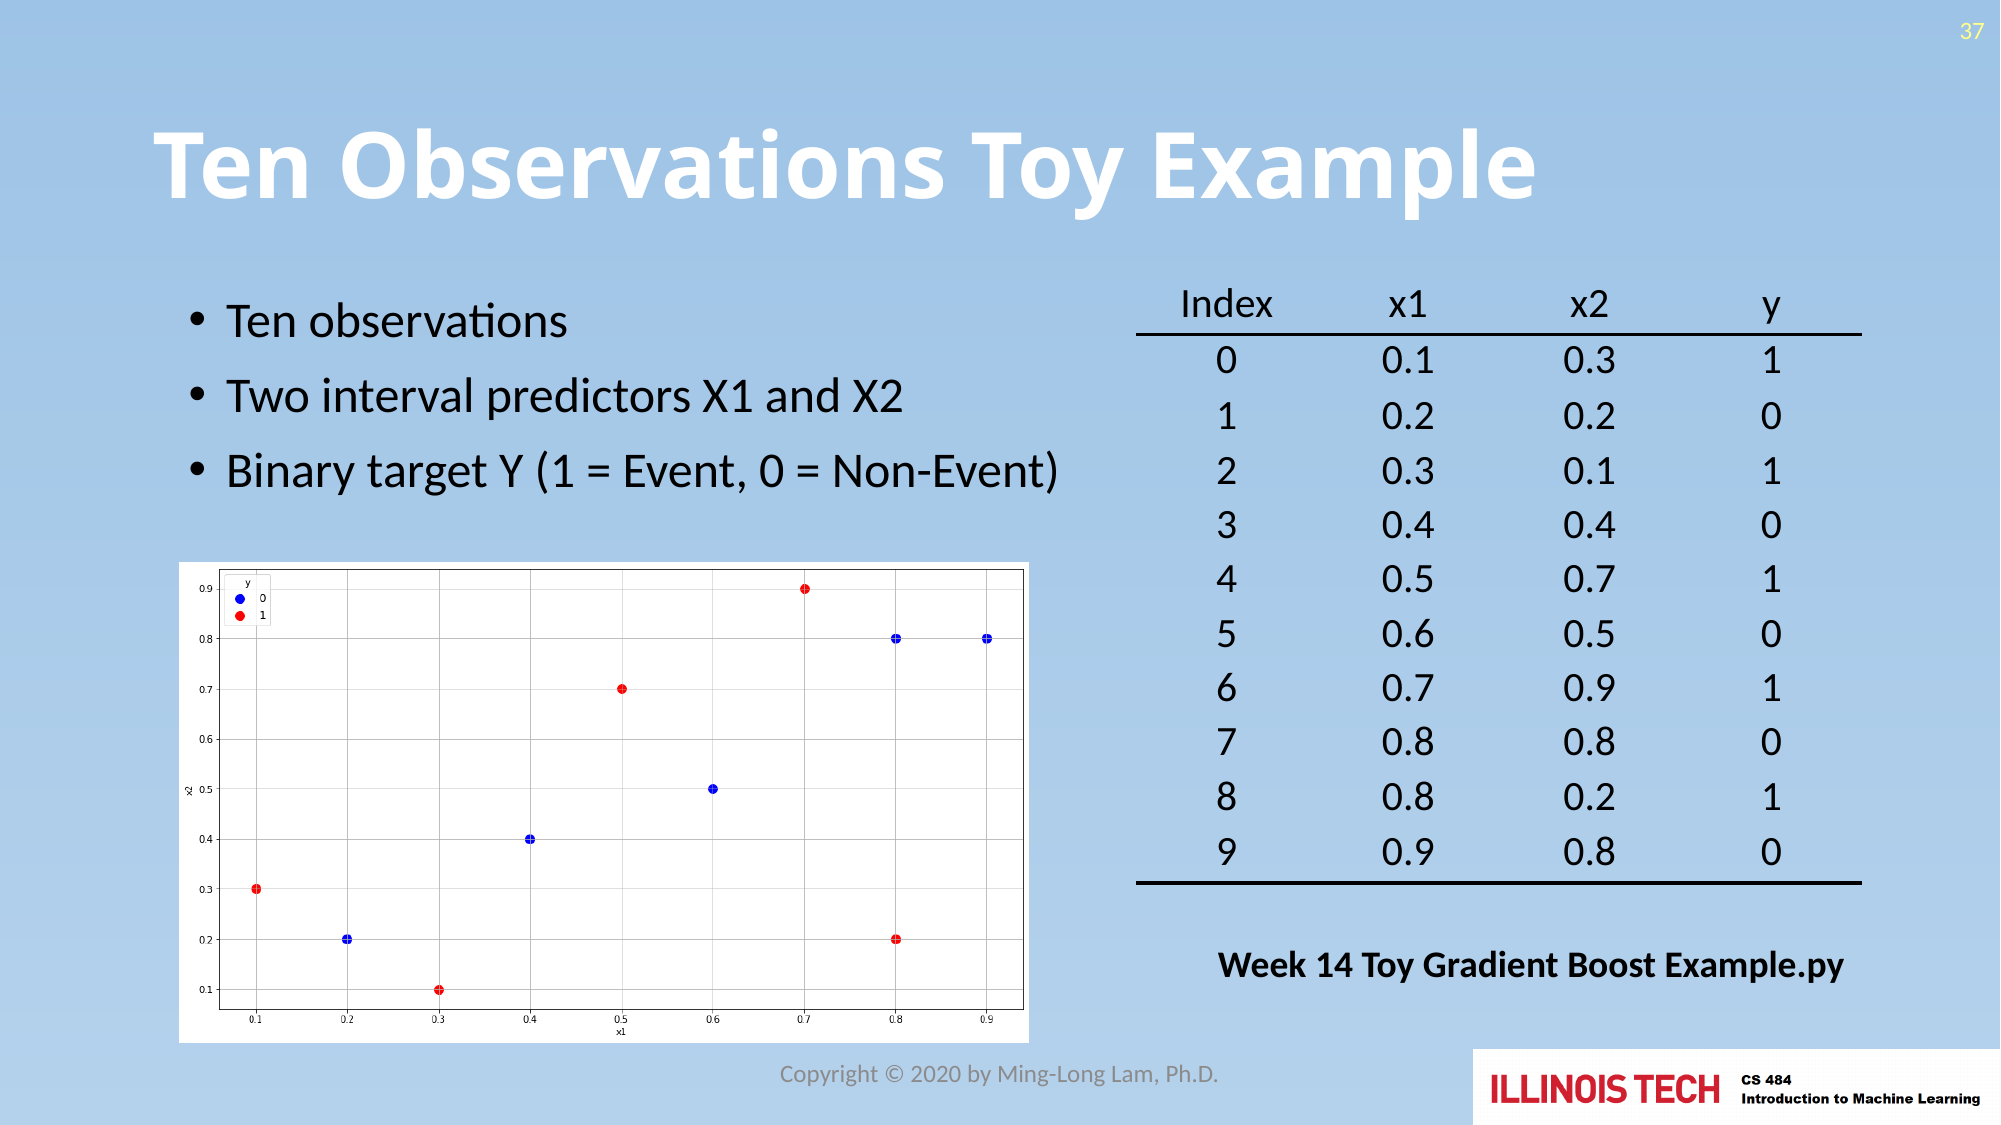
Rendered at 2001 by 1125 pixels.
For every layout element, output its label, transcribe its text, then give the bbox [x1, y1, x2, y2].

table_cell 0.9 [1499, 663, 1681, 717]
table_cell 0.3 [1499, 336, 1681, 391]
table_cell 0.5 [1499, 609, 1681, 663]
table_header Index [1136, 277, 1318, 333]
table_header y [1681, 277, 1862, 333]
table_cell 0.8 [1499, 826, 1681, 881]
table_cell 0 [1681, 717, 1862, 772]
table_cell 0.4 [1318, 500, 1499, 554]
table_cell 2 [1136, 446, 1318, 500]
table_cell 0 [1681, 826, 1862, 881]
table_cell 0.6 [1318, 609, 1499, 663]
table_cell 0.2 [1499, 772, 1681, 826]
table_cell 0.2 [1499, 391, 1681, 446]
table_cell 0.8 [1318, 772, 1499, 826]
list Ten observations Two interval predictors X1 and X2 Binary target Y (1 = Event, 0 = Non-Event) [173, 286, 1084, 581]
table_cell 0.1 [1499, 446, 1681, 500]
table_cell 1 [1681, 336, 1862, 391]
table_cell 0.7 [1499, 554, 1681, 609]
table_cell 0.7 [1318, 663, 1499, 717]
table_cell 0.1 [1318, 336, 1499, 391]
table_cell 5 [1136, 609, 1318, 663]
text_box Week 14 Toy Gradient Boost Example.py [1203, 932, 1861, 993]
table_cell 1 [1681, 772, 1862, 826]
table_cell 0.8 [1499, 717, 1681, 772]
table_cell 0.8 [1318, 717, 1499, 772]
table_cell 1 [1681, 663, 1862, 717]
table_cell 1 [1681, 554, 1862, 609]
table_cell 0.5 [1318, 554, 1499, 609]
table_cell 1 [1136, 391, 1318, 446]
picture [179, 562, 1029, 1043]
table_cell 0.9 [1318, 826, 1499, 881]
table_cell 7 [1136, 717, 1318, 772]
table_header x2 [1499, 277, 1681, 333]
title Ten Observations Toy Example [137, 59, 1863, 278]
picture [1473, 1049, 2000, 1125]
table_cell 0.2 [1318, 391, 1499, 446]
table_cell 0 [1681, 500, 1862, 554]
table_header x1 [1318, 277, 1499, 333]
table_cell 0.3 [1318, 446, 1499, 500]
table_cell 0.4 [1499, 500, 1681, 554]
table_cell 9 [1136, 826, 1318, 881]
table_cell 3 [1136, 500, 1318, 554]
table_cell 0 [1136, 336, 1318, 391]
table_cell 0 [1681, 609, 1862, 663]
table_cell 8 [1136, 772, 1318, 826]
table_cell 0 [1681, 391, 1862, 446]
slide_number 37 [1550, 0, 2000, 60]
footer Copyright © 2020 by Ming-Long Lam, Ph.D. [662, 1042, 1338, 1103]
table_cell 6 [1136, 663, 1318, 717]
table_cell 1 [1681, 446, 1862, 500]
table_cell 4 [1136, 554, 1318, 609]
